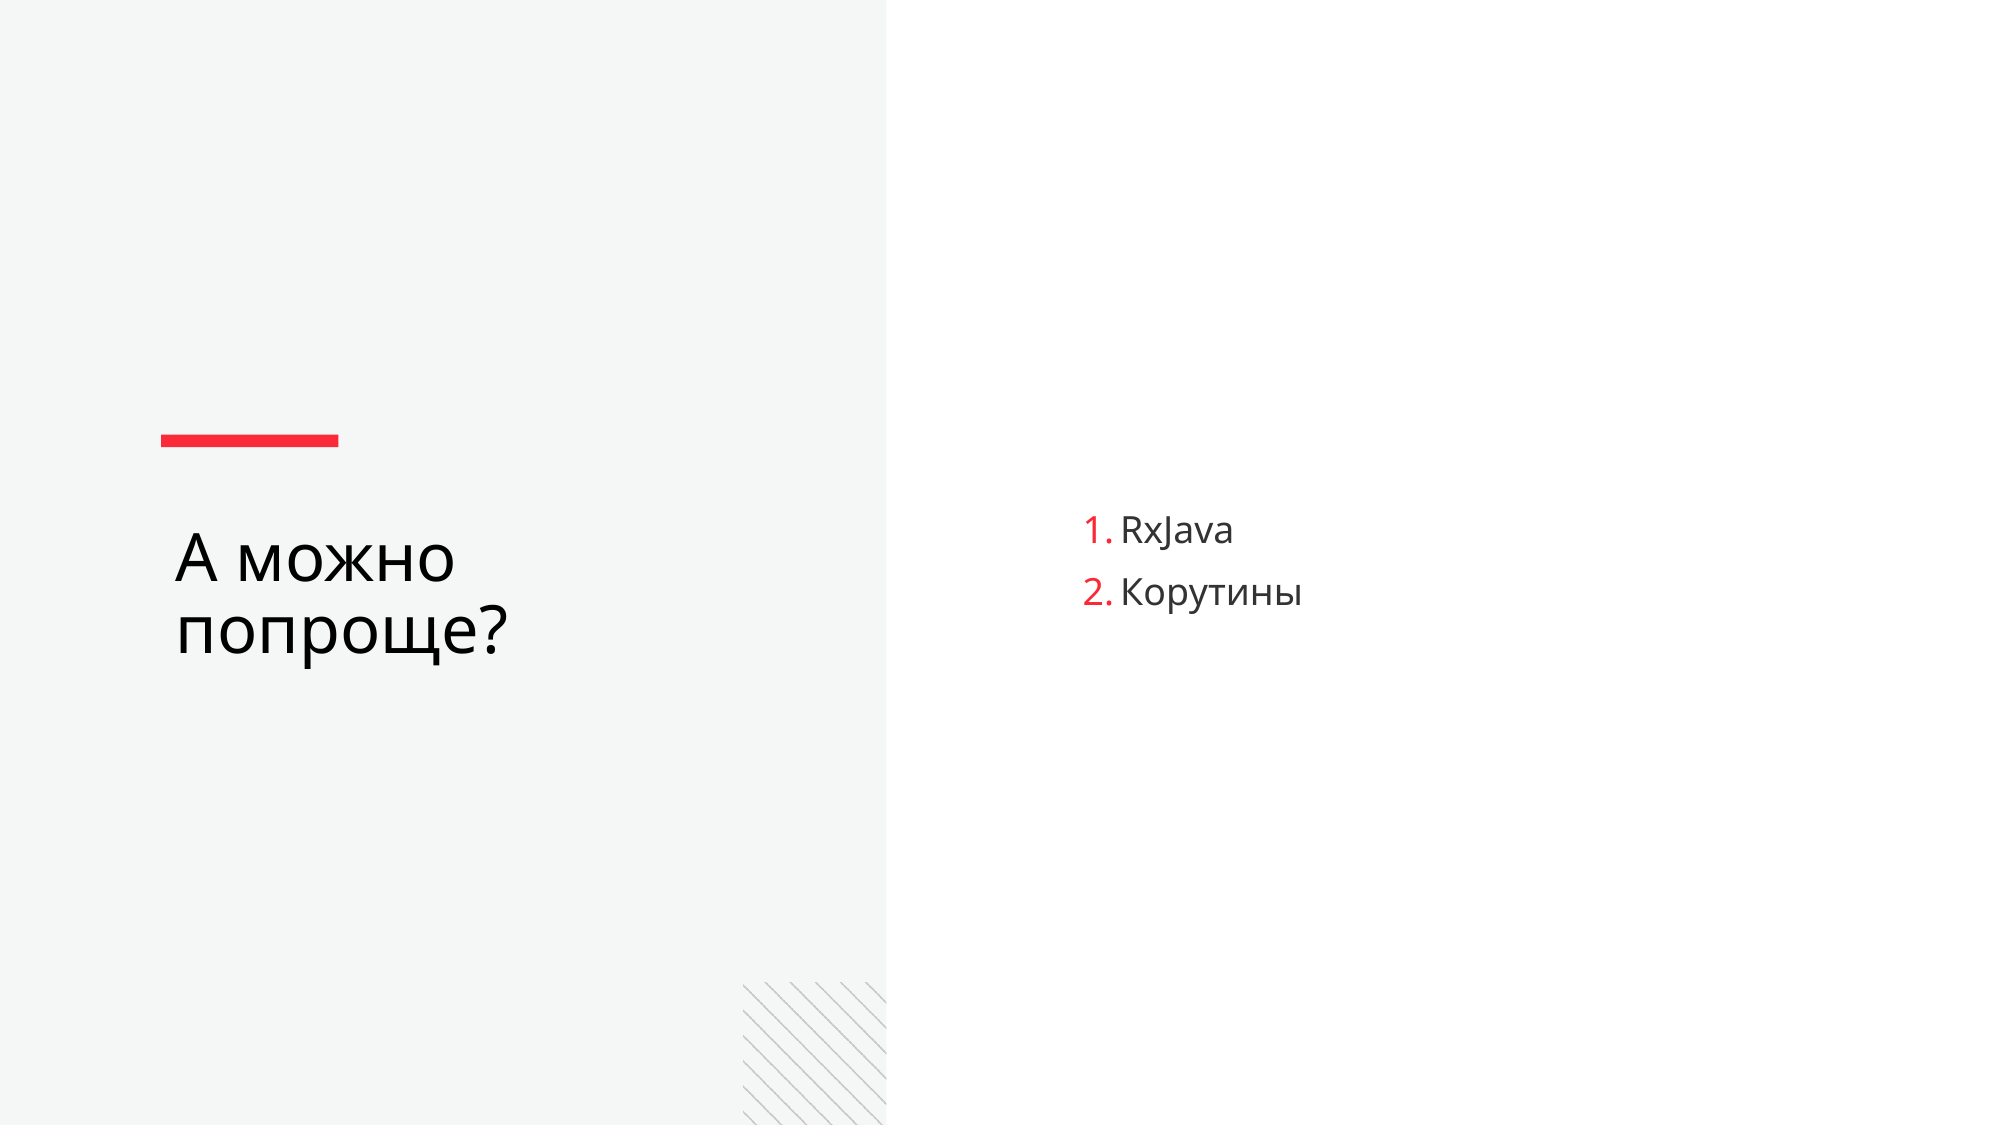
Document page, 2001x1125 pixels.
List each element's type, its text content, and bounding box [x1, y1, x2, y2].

list RxJava Корутины [1067, 163, 1839, 962]
list А можно попроще? [161, 516, 729, 754]
